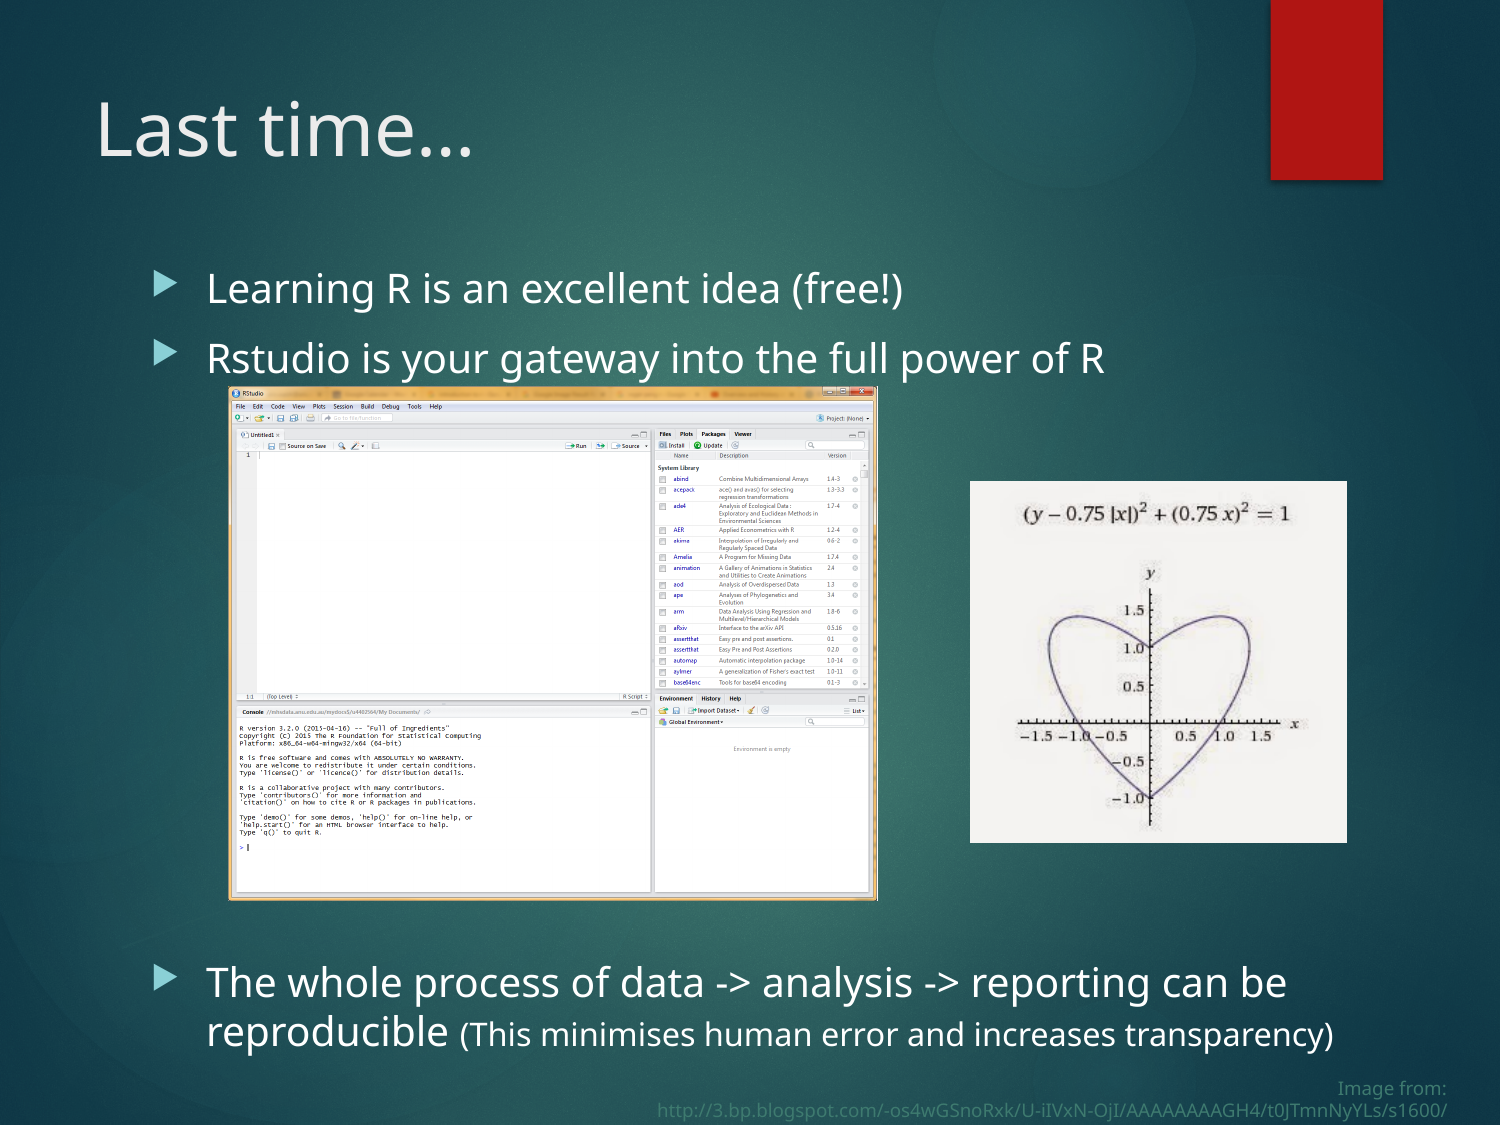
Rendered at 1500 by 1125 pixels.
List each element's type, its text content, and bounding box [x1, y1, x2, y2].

title Last time… [79, 74, 1237, 304]
list Learning R is an excellent idea (free!) Rstudio is your gateway into the full power of R The whole process of data -> analysis -> reporting can be reproducible (This minimises human error and increases transparency) [135, 255, 1407, 1069]
text_box Image from: http://3.bp.blogspot.com/-os4wGSnoRxk/U-iIVxN-OjI/AAAAAAAAGH4/t0JTmnNyYLs/s1600/Heart,+mathematical+equation,+2D+1+-+0b.jpg [606, 1068, 1462, 1125]
picture [227, 386, 879, 902]
picture [969, 481, 1347, 843]
